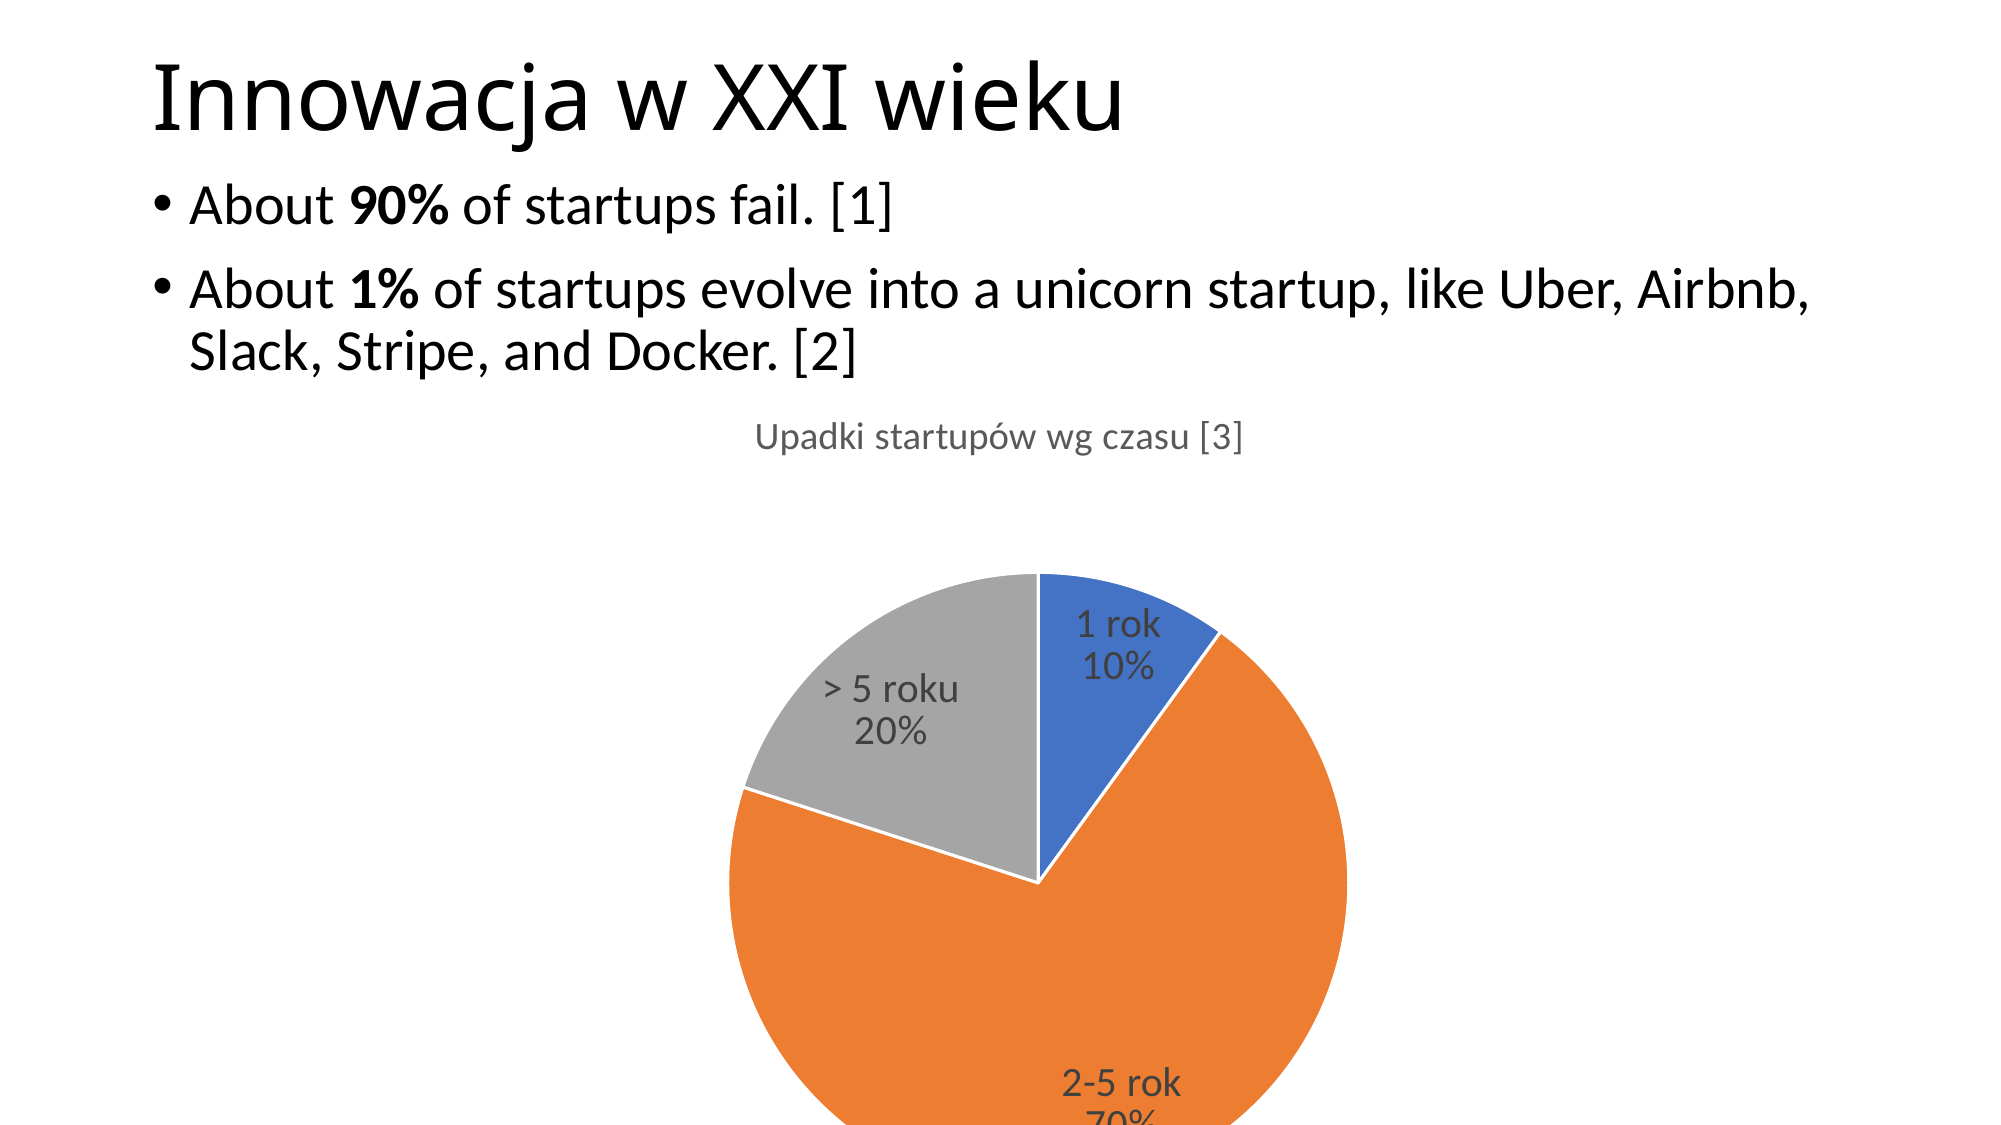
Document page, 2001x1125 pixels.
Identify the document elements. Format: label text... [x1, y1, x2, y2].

title Innowacja w XXI wieku [137, 0, 1863, 166]
chart [276, 384, 1724, 1125]
list About 90% of startups fail. [1] About 1% of startups evolve into a unicorn startup, like Uber, Airbnb, Slack, Stripe, and Docker. [2] [137, 166, 1863, 430]
